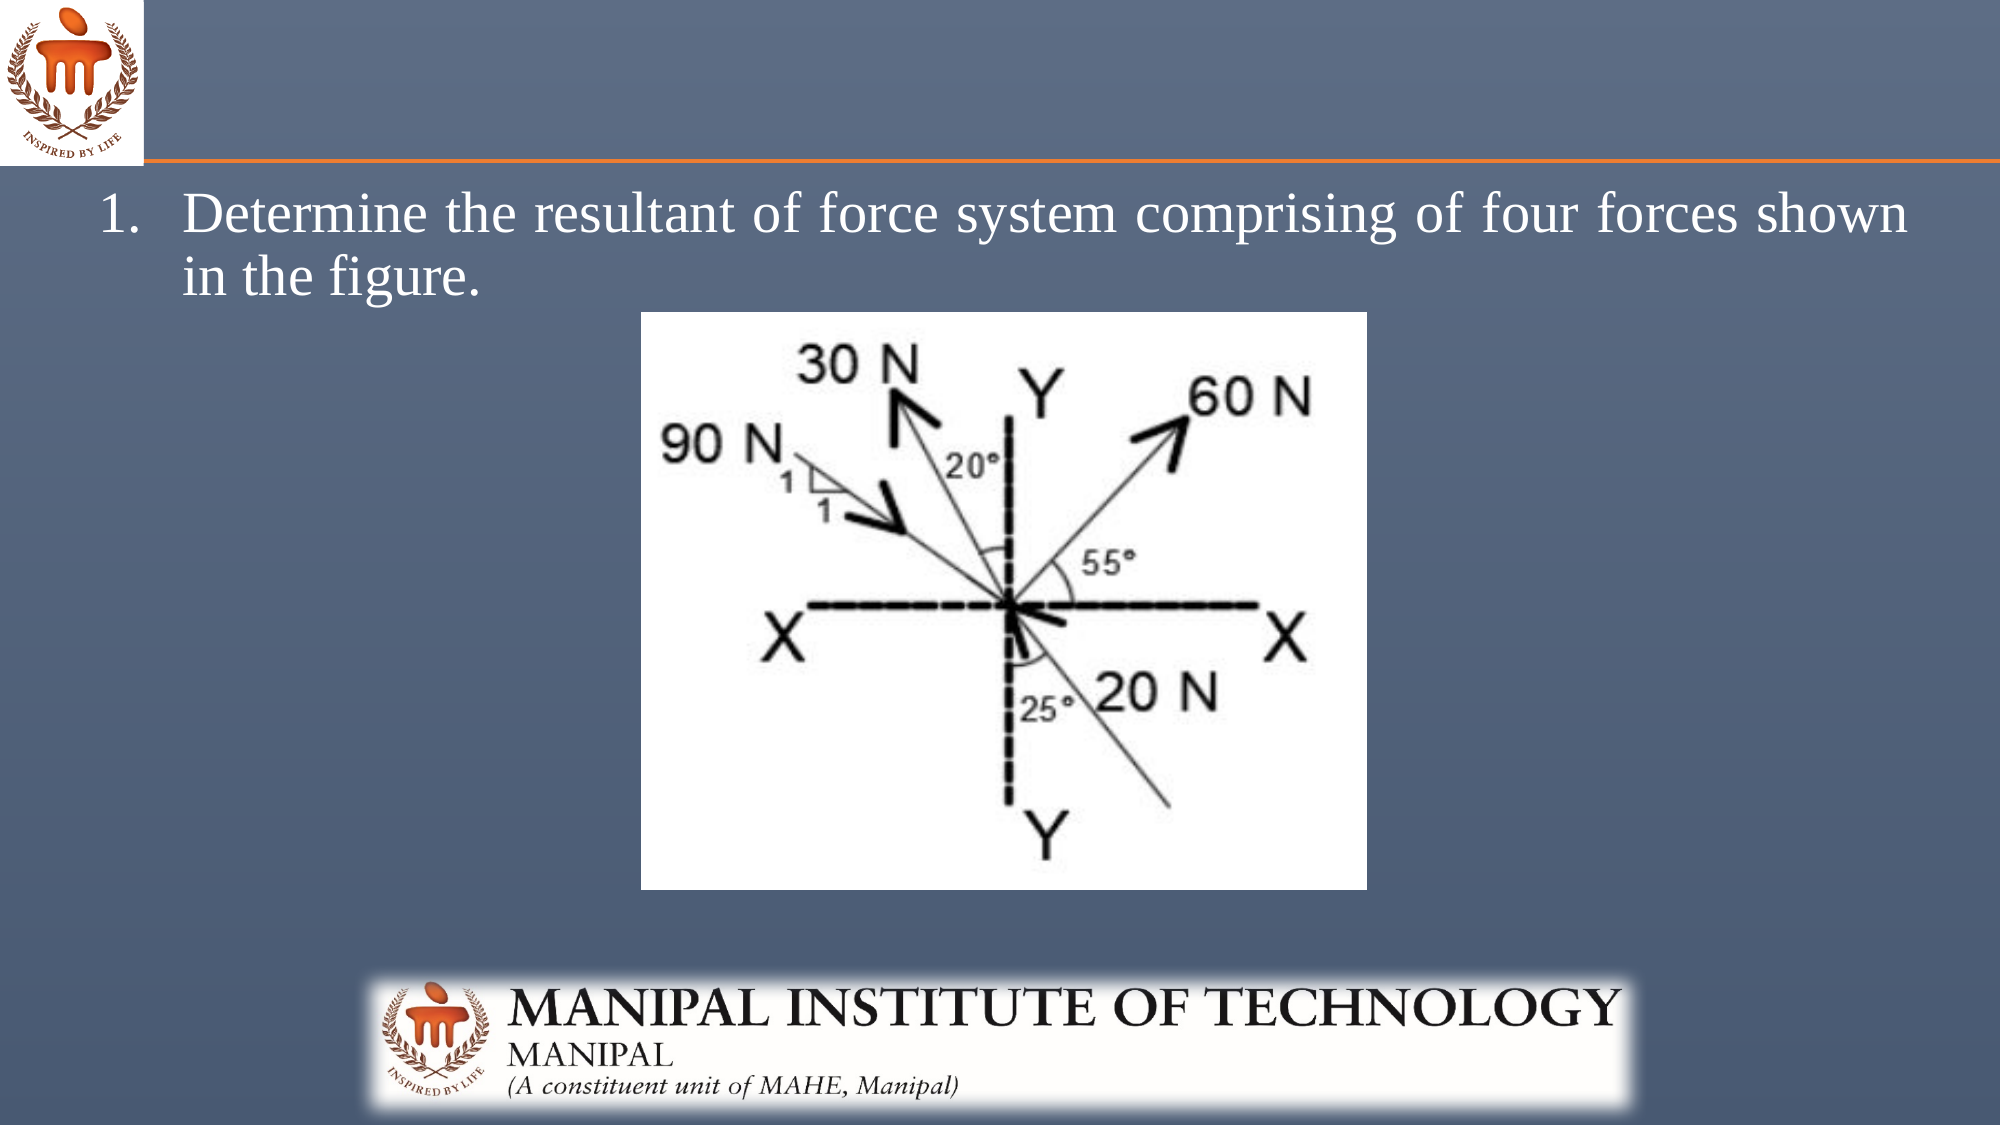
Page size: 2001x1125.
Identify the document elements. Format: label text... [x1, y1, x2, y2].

picture [0, 2, 144, 166]
list Determine the resultant of force system comprising of four forces shown in the figure. [83, 174, 1925, 358]
picture [377, 988, 1624, 1103]
picture [641, 312, 1367, 890]
